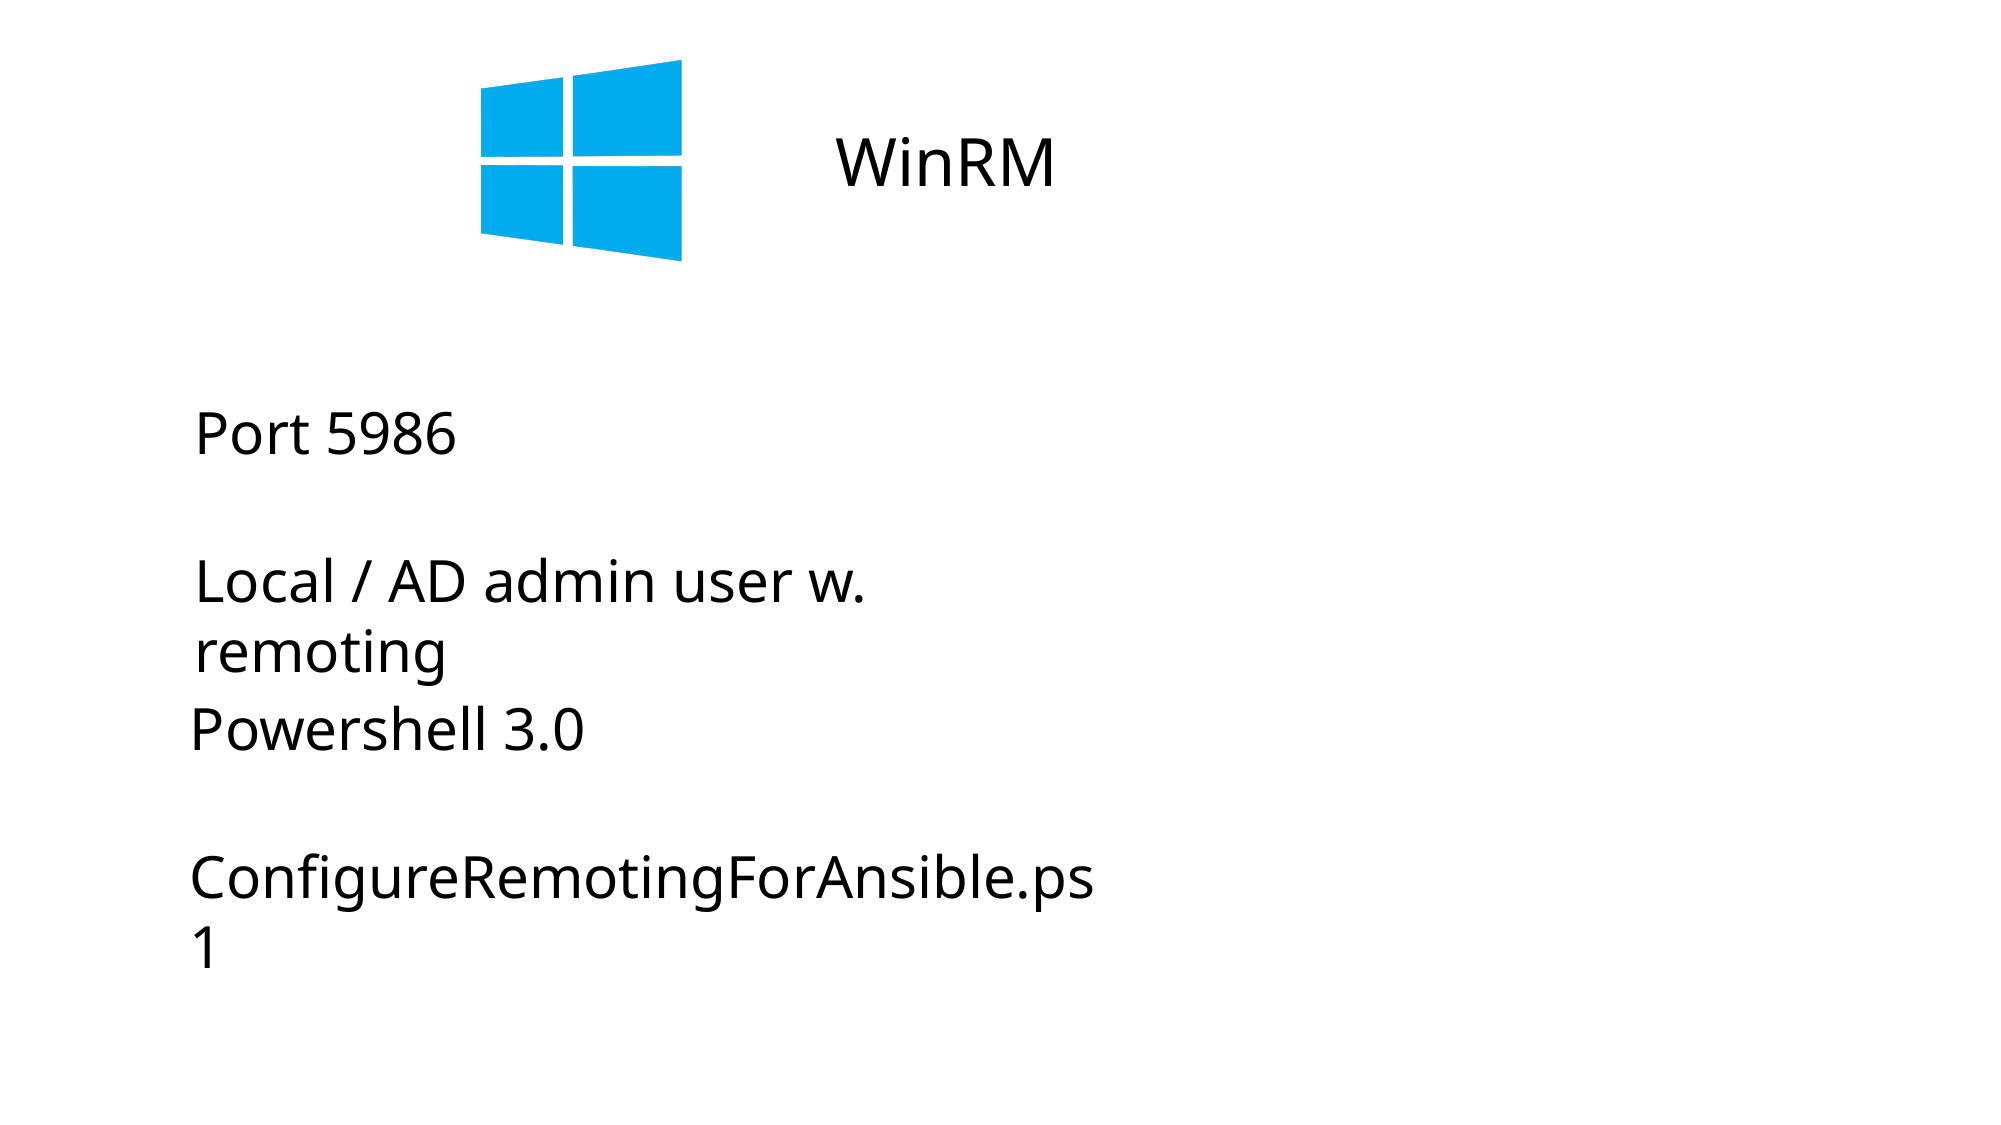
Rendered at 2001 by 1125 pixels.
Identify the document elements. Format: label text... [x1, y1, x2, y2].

picture [481, 60, 683, 262]
text_box Powershell 3.0 [174, 684, 1018, 770]
text_box WinRM [820, 112, 1179, 208]
text_box Local / AD admin user w. remoting [179, 536, 1145, 692]
text_box Port 5986 [179, 388, 597, 474]
text_box ConfigureRemotingForAnsible.ps1 [174, 832, 1141, 988]
